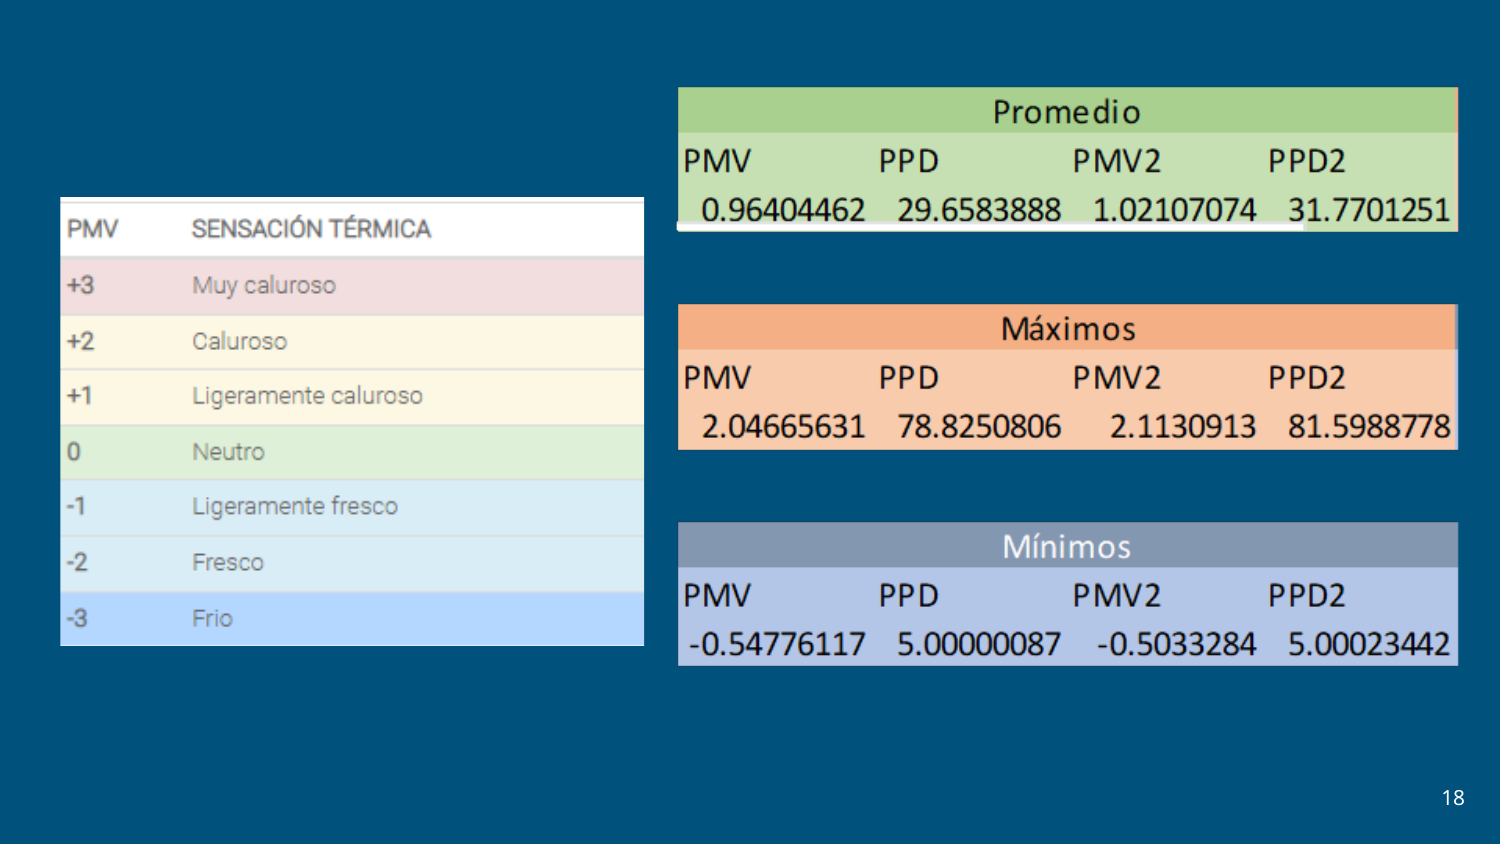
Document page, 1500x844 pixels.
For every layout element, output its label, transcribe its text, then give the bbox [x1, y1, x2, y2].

picture [677, 87, 1458, 232]
picture [678, 522, 1458, 666]
slide_number ‹#› [1389, 764, 1480, 830]
picture [678, 304, 1458, 450]
picture [61, 198, 644, 645]
